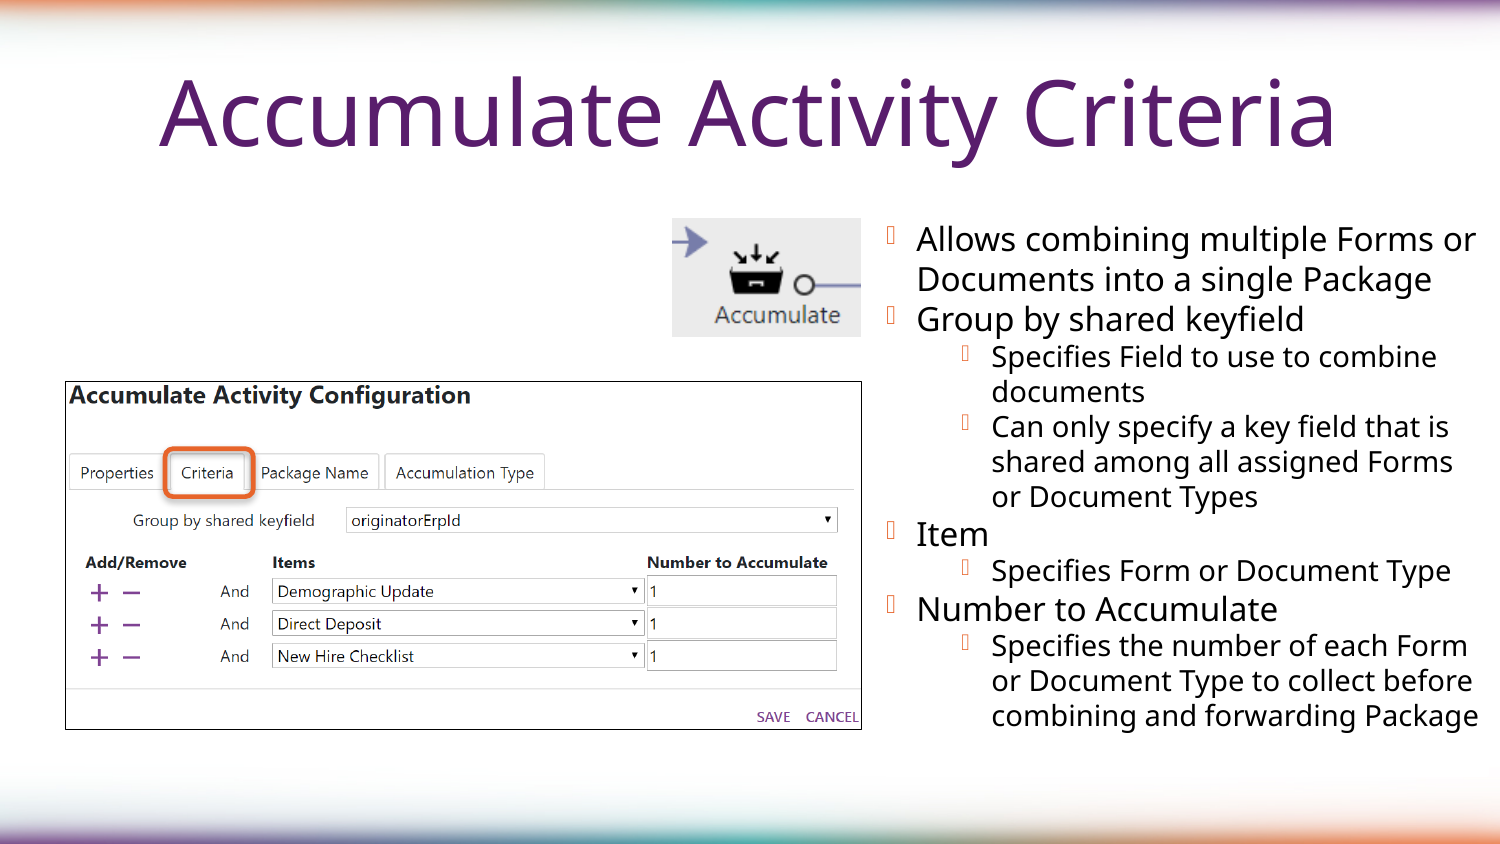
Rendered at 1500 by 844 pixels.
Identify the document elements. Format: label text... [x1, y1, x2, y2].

picture [0, 0, 1500, 844]
text_box Allows combining multiple Forms or Documents into a single Package Group by shared keyfield Specifies Field to use to combine documents Can only specify a key field that is shared among all assigned Forms or Document Types Item Specifies Form or Document Type Number to Accumulate Specifies the number of each Form or Document Type to collect before combining and forwarding Package [884, 216, 1489, 777]
text_box Accumulate Activity Criteria [59, 47, 1441, 156]
text_box [69, 218, 884, 776]
